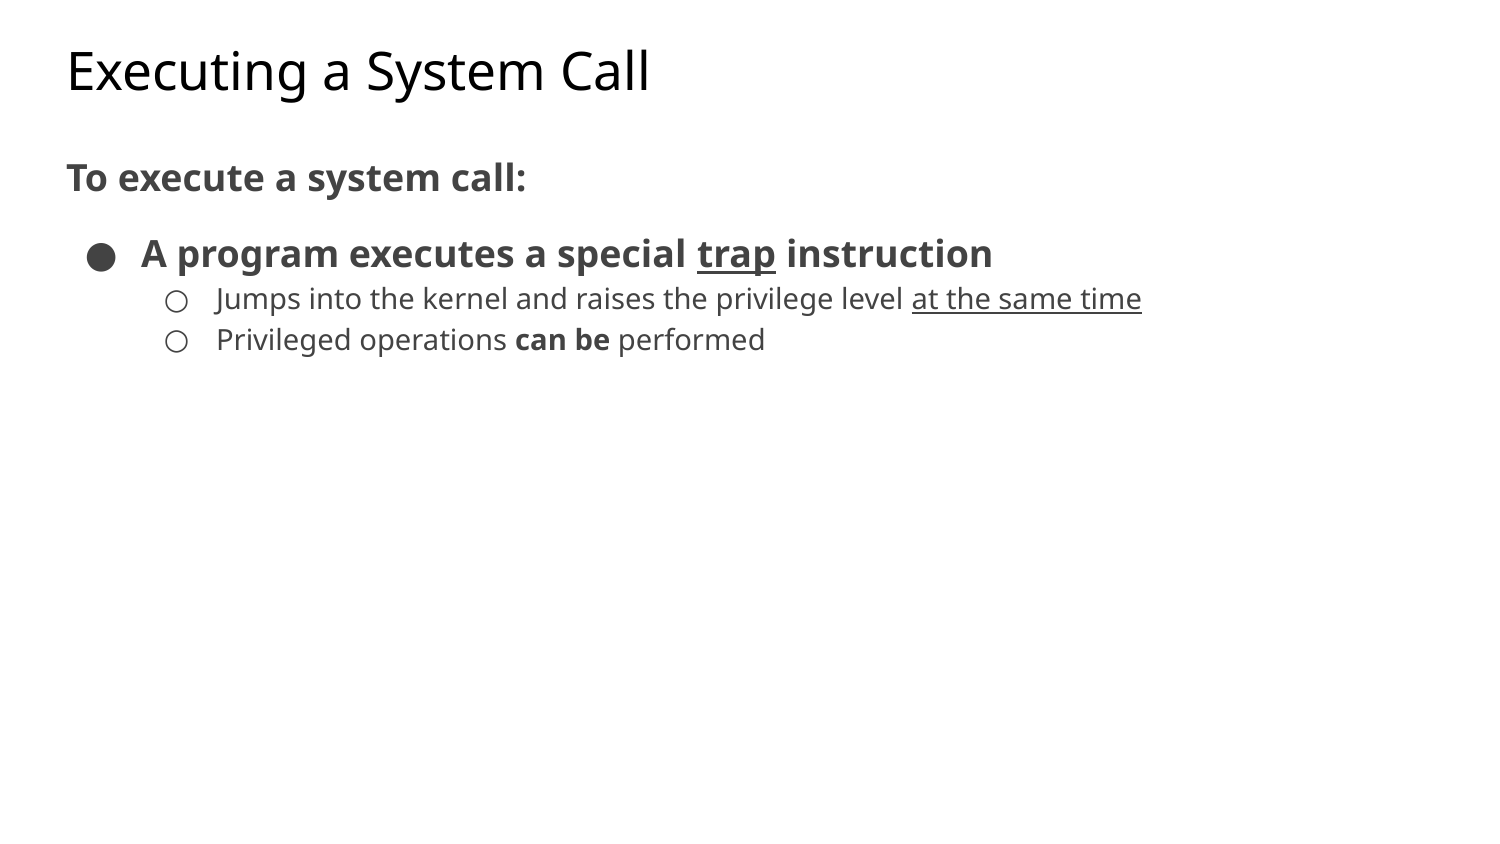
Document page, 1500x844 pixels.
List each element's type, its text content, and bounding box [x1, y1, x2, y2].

title Executing a System Call [51, 22, 1449, 116]
list To execute a system call: A program executes a special trap instruction Jumps into the kernel and raises the privilege level at the same time Privileged operations can be performed [51, 131, 1449, 765]
